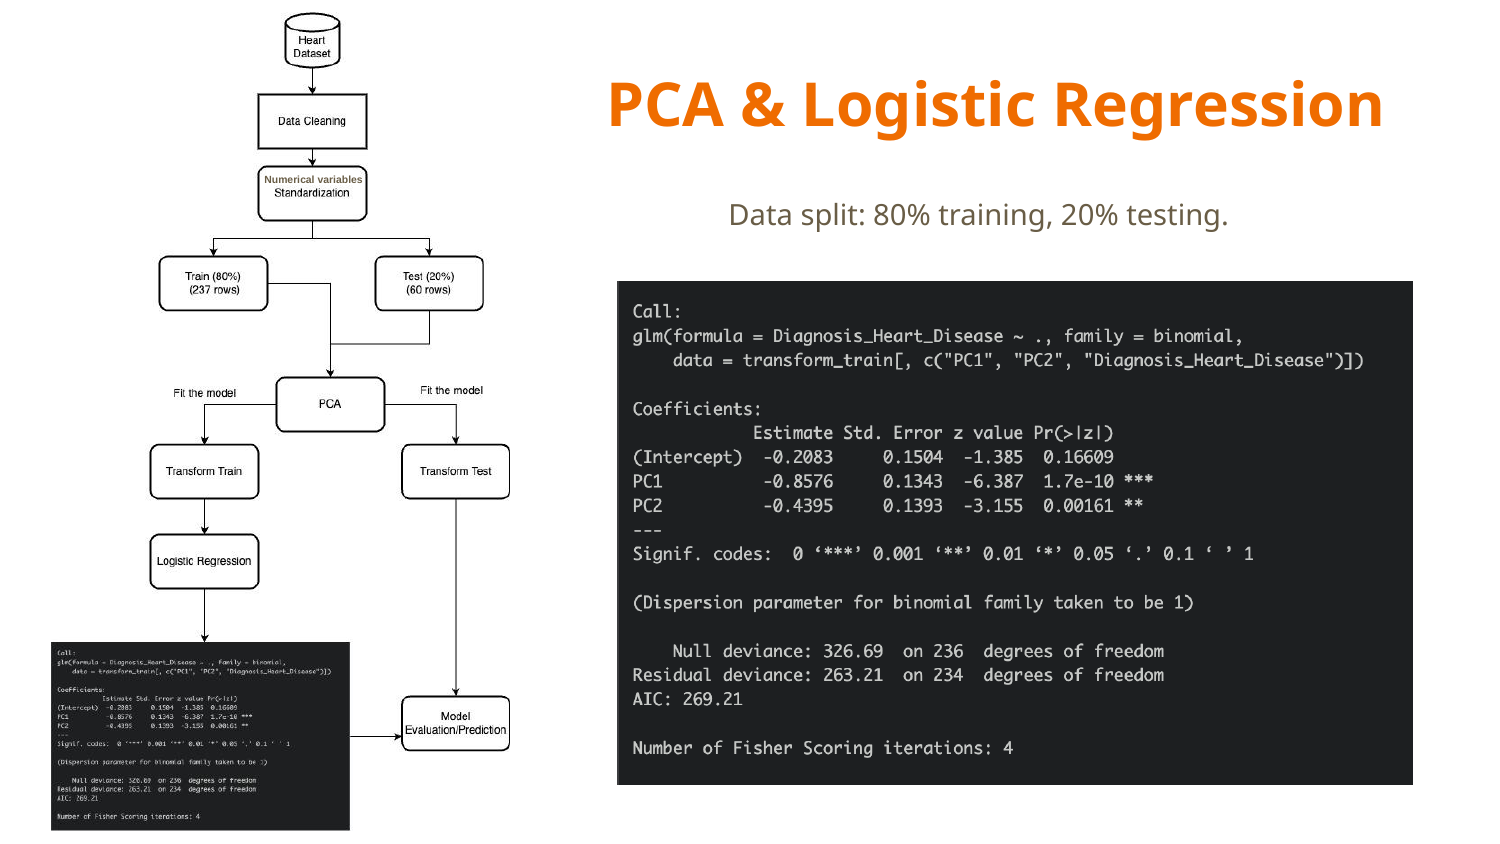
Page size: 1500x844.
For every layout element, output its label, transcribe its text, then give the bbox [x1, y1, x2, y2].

list Data split: 80% training, 20% testing. [713, 175, 1370, 279]
title PCA & Logistic Regression [514, 50, 1449, 167]
picture [50, 12, 510, 832]
picture [616, 281, 1413, 785]
